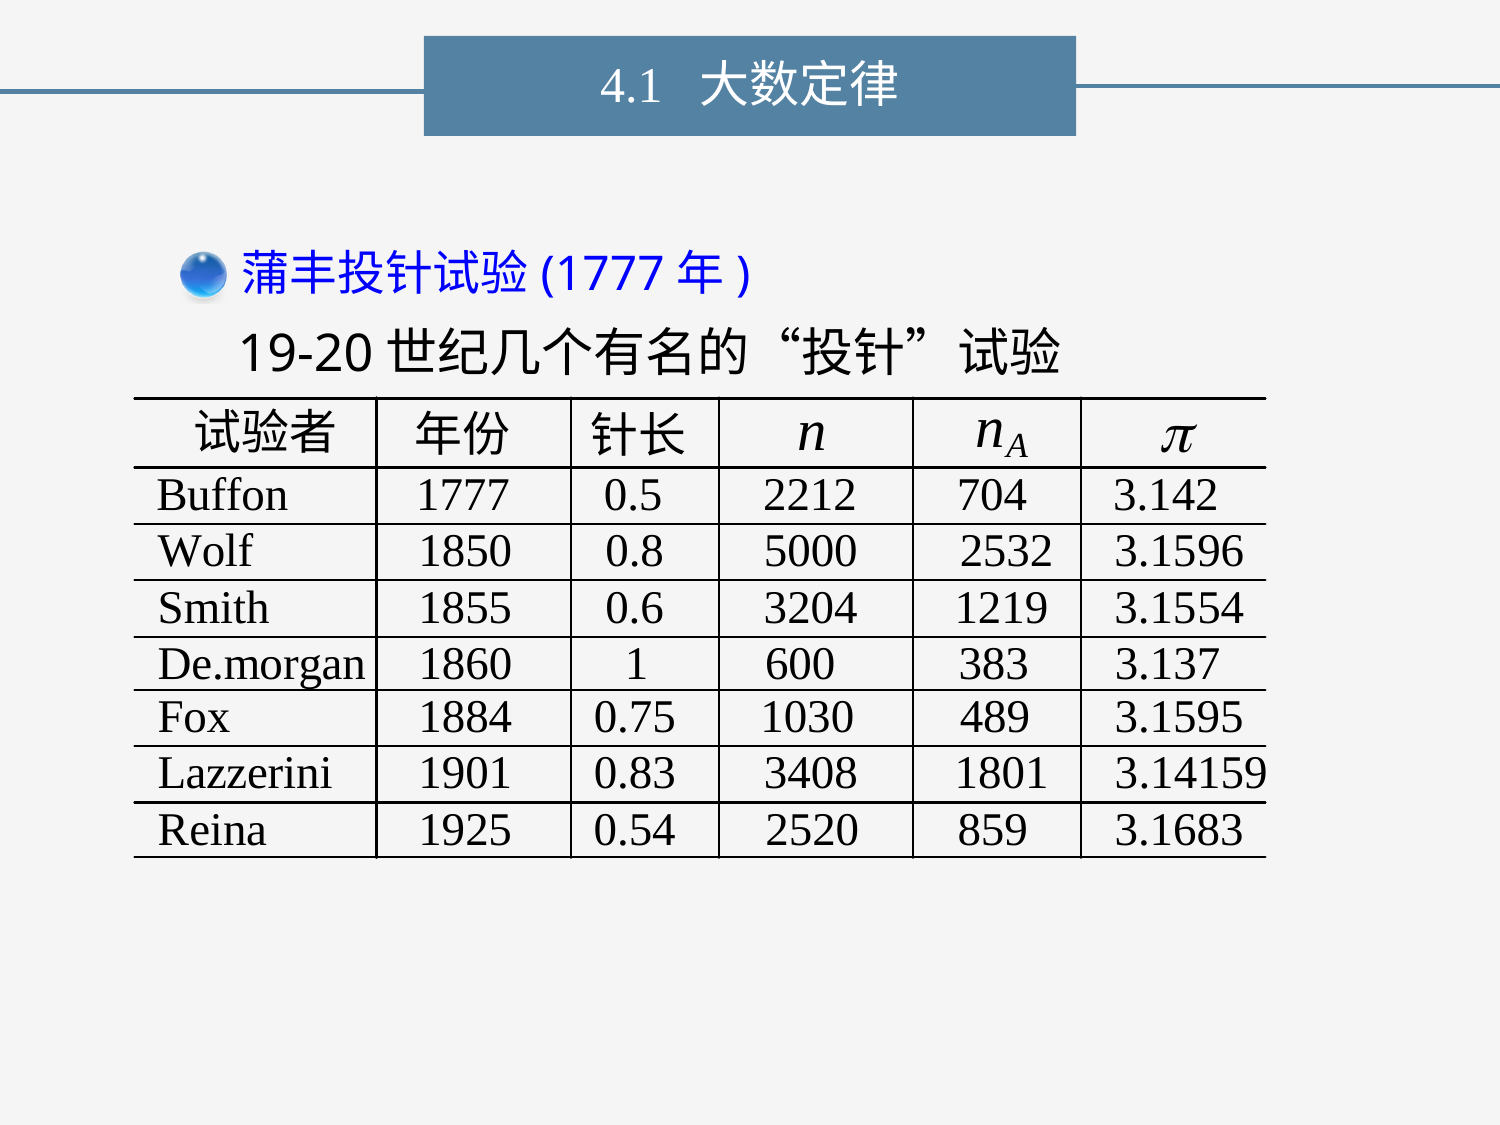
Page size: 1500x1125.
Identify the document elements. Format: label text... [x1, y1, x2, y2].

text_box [122, 312, 1278, 871]
text_box 4.1 大数定律 [423, 35, 1077, 136]
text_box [177, 235, 947, 309]
